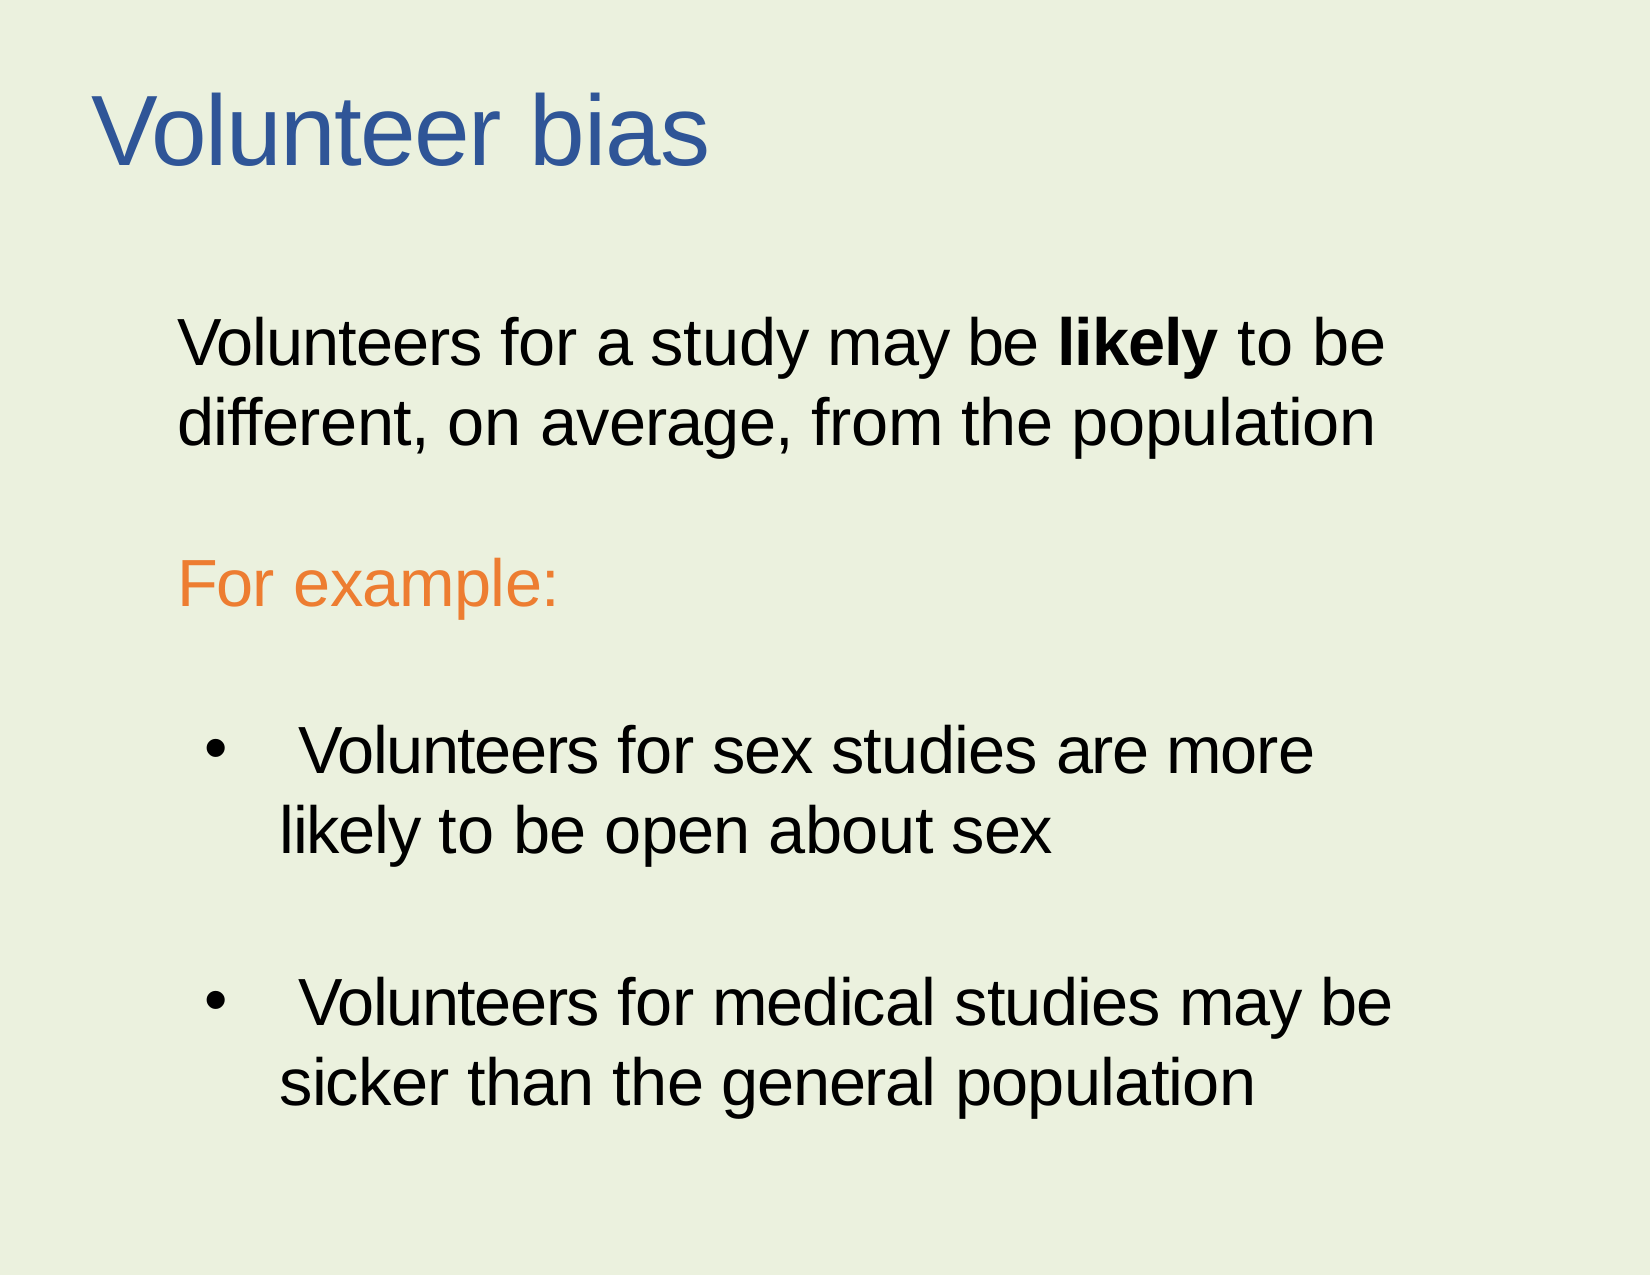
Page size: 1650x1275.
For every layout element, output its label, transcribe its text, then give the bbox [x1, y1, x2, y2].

title Volunteer bias [12, 62, 788, 279]
text_box Volunteers for a study may be likely to be different, on average, from the population For example: Volunteers for sex studies are more likely to be open about sex Volunteers for medical studies may be sicker than the general population [174, 287, 1450, 1119]
